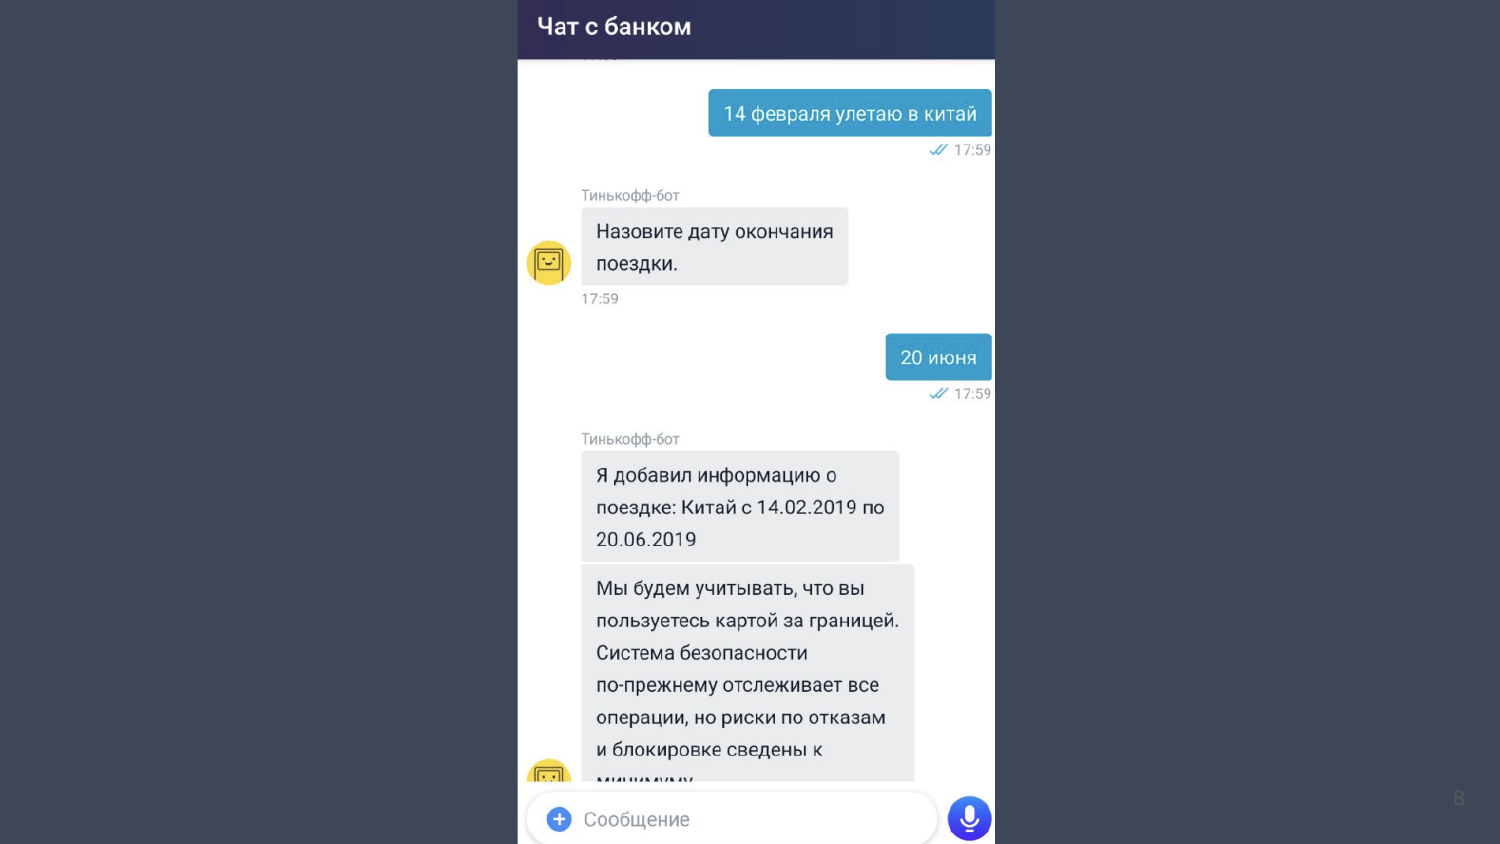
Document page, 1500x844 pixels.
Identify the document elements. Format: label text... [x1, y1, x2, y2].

picture [517, 0, 996, 844]
slide_number 8 [1389, 764, 1480, 830]
